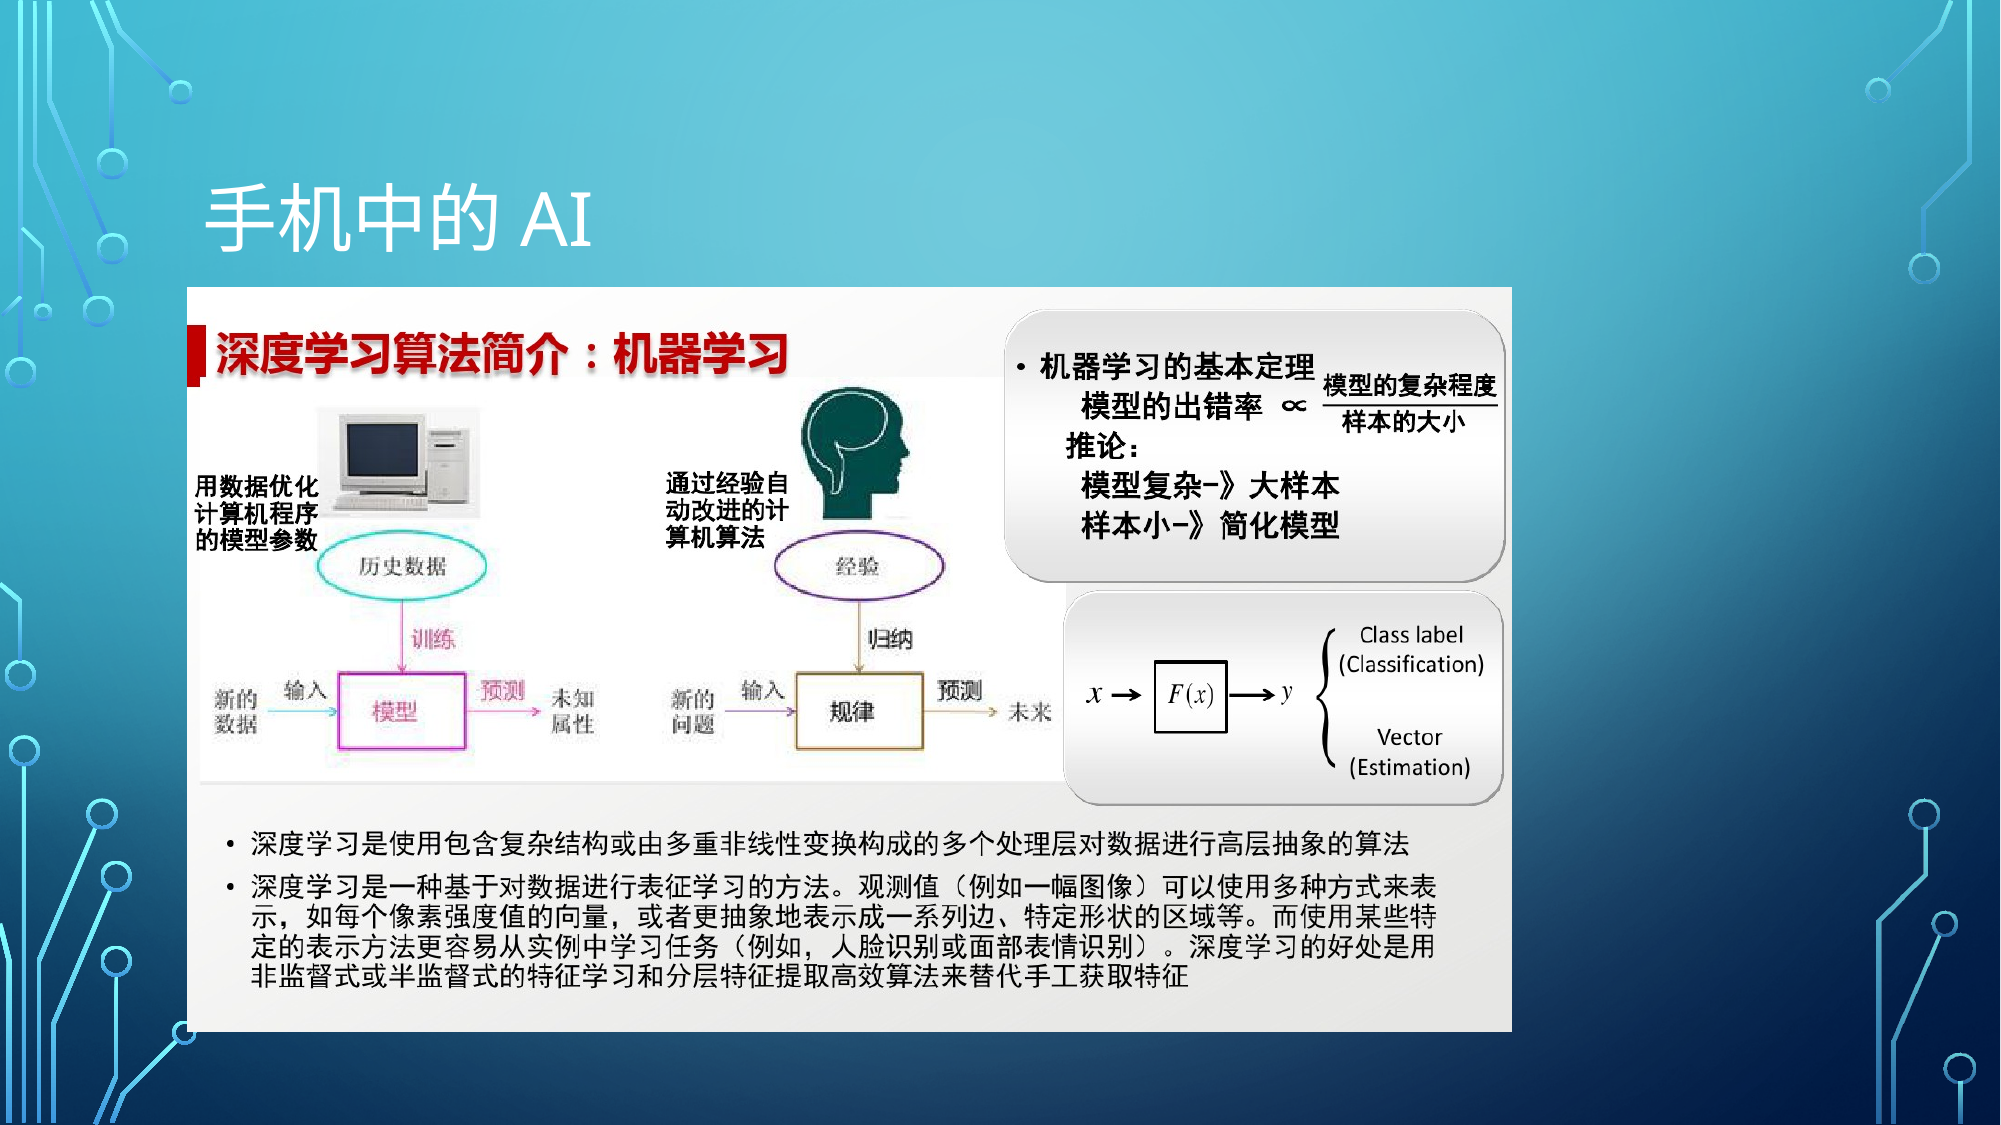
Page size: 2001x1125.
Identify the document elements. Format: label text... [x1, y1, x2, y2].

picture [186, 286, 1512, 1033]
title 手机中的AI [187, 101, 1813, 344]
